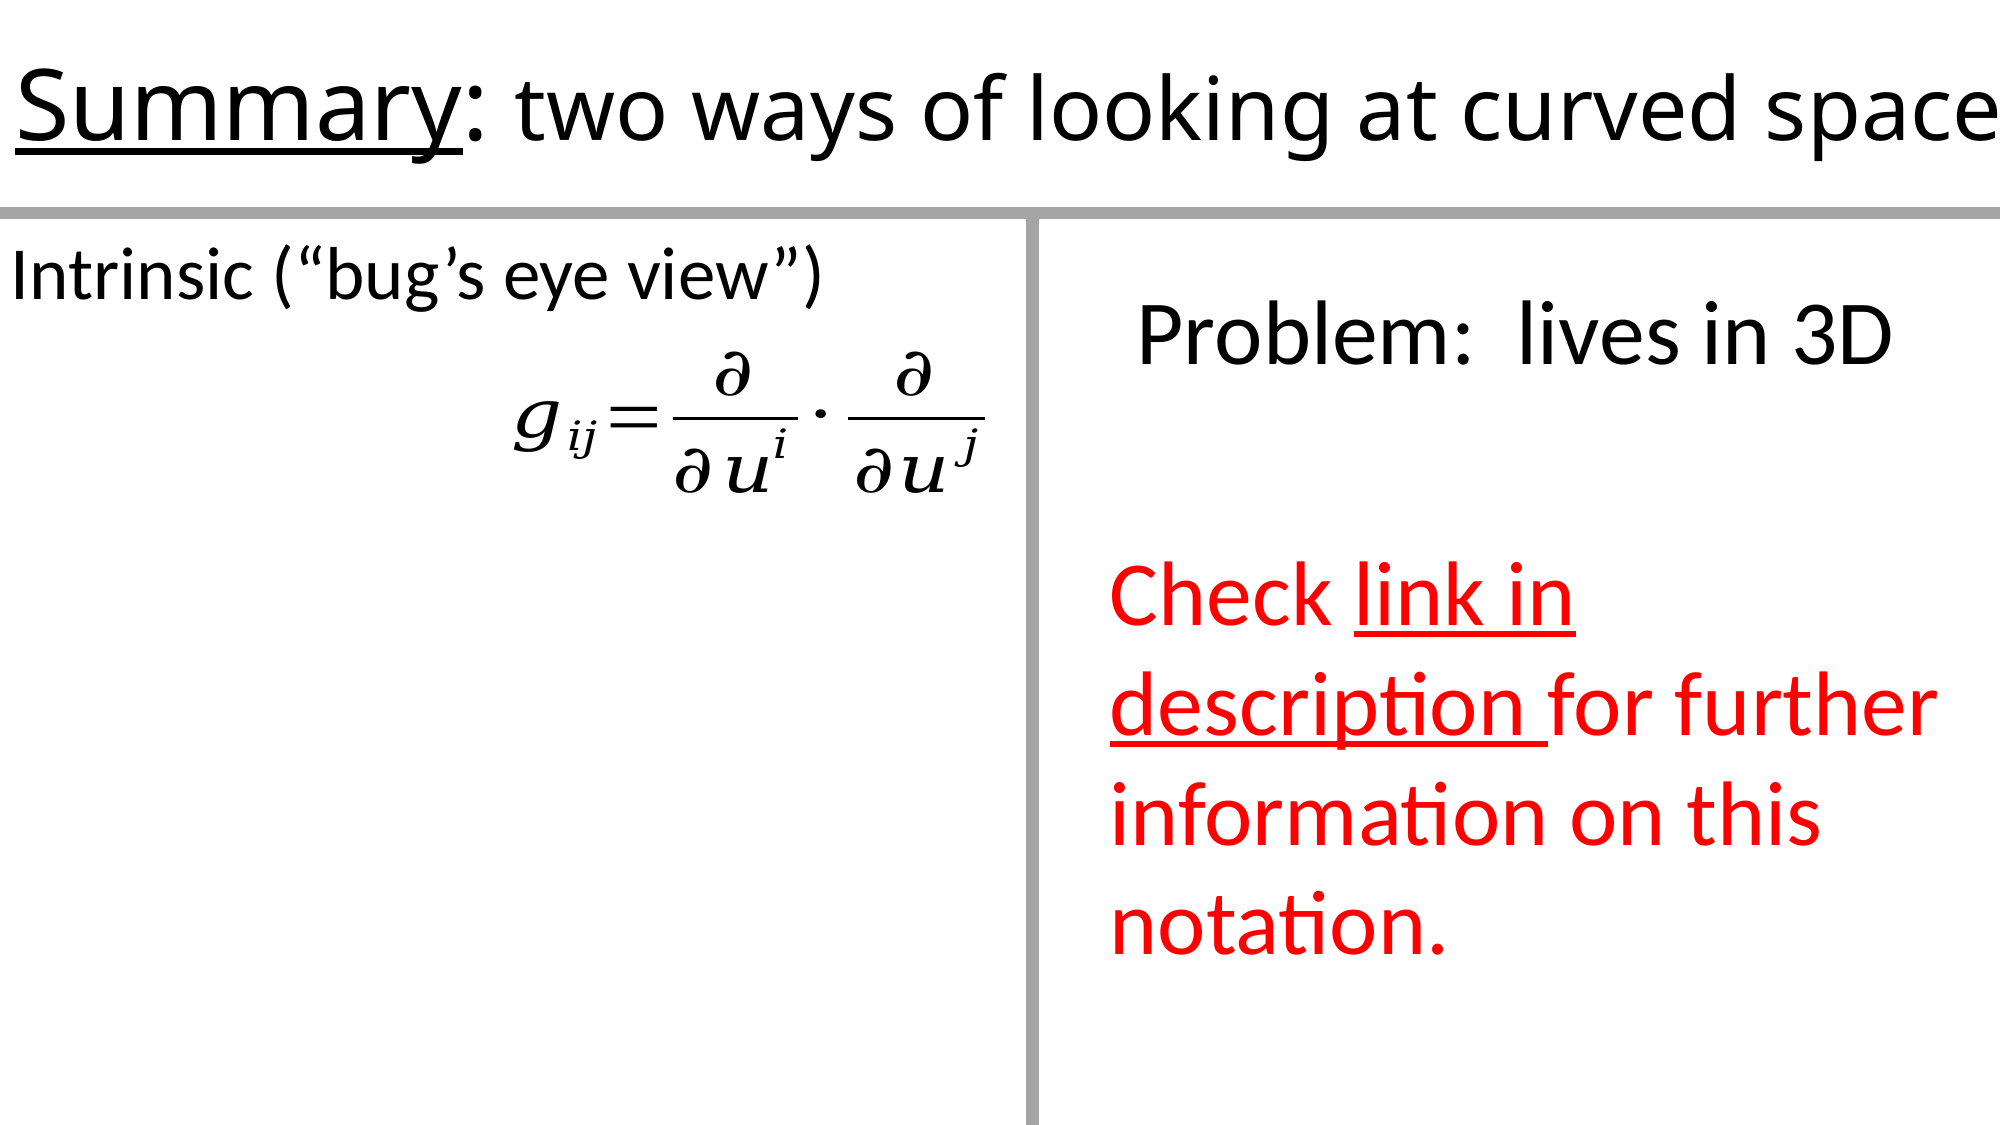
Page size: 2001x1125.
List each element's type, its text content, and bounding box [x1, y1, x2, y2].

text_box Intrinsic (“bug’s eye view”) [0, 217, 841, 323]
title Summary: two ways of looking at curved spaces [0, 0, 2000, 207]
text_box Check link in description for further information on this notation. [1094, 526, 2000, 981]
